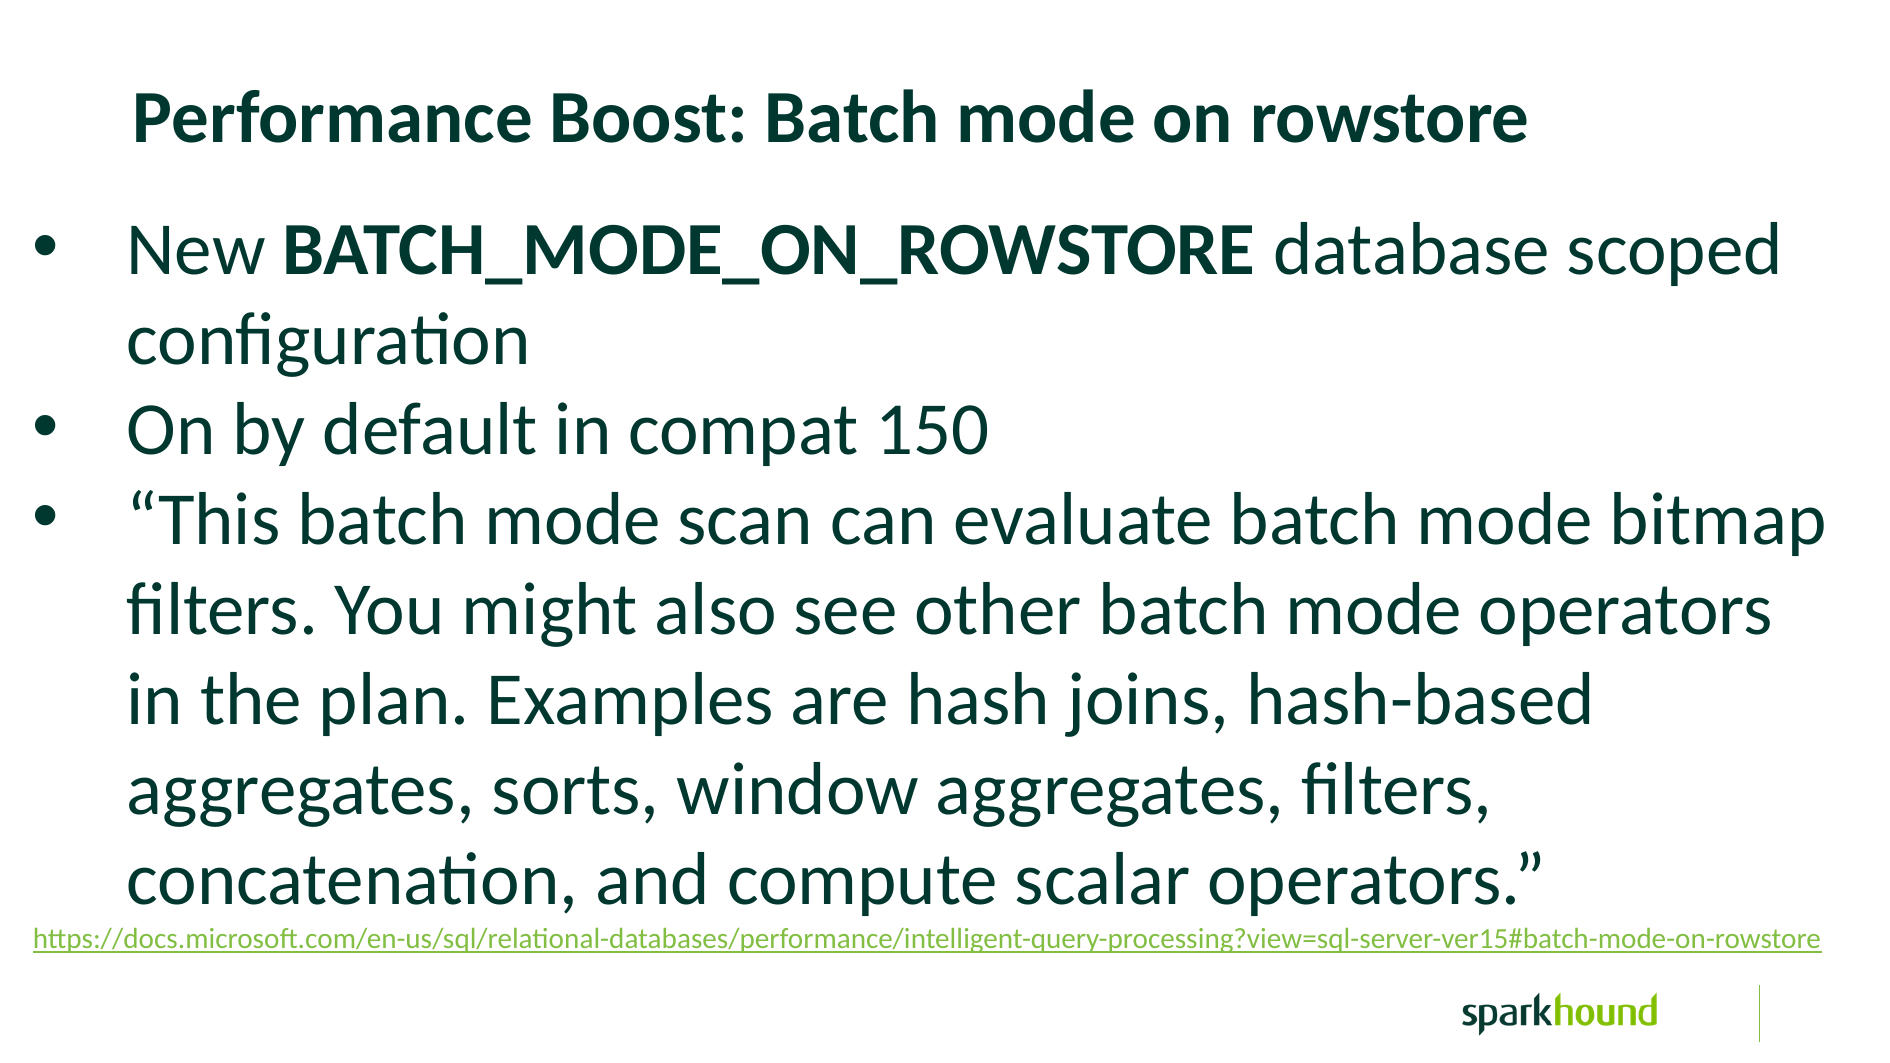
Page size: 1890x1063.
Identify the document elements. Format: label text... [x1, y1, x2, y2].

title Performance Boost: Batch mode on rowstore [117, 59, 1890, 178]
text_box New BATCH_MODE_ON_ROWSTORE database scoped configuration On by default in compat 150 “This batch mode scan can evaluate batch mode bitmap filters. You might also see other batch mode operators in the plan. Examples are hash joins, hash-based aggregates, sorts, window aggregates, filters, concatenation, and compute scalar operators.” https://docs.microsoft.com/en-us/sql/relational-databases/performance/intelligent-query-processing?view=sql-server-ver15#batch-mode-on-rowstore [18, 192, 1844, 962]
picture [1461, 991, 1658, 1036]
